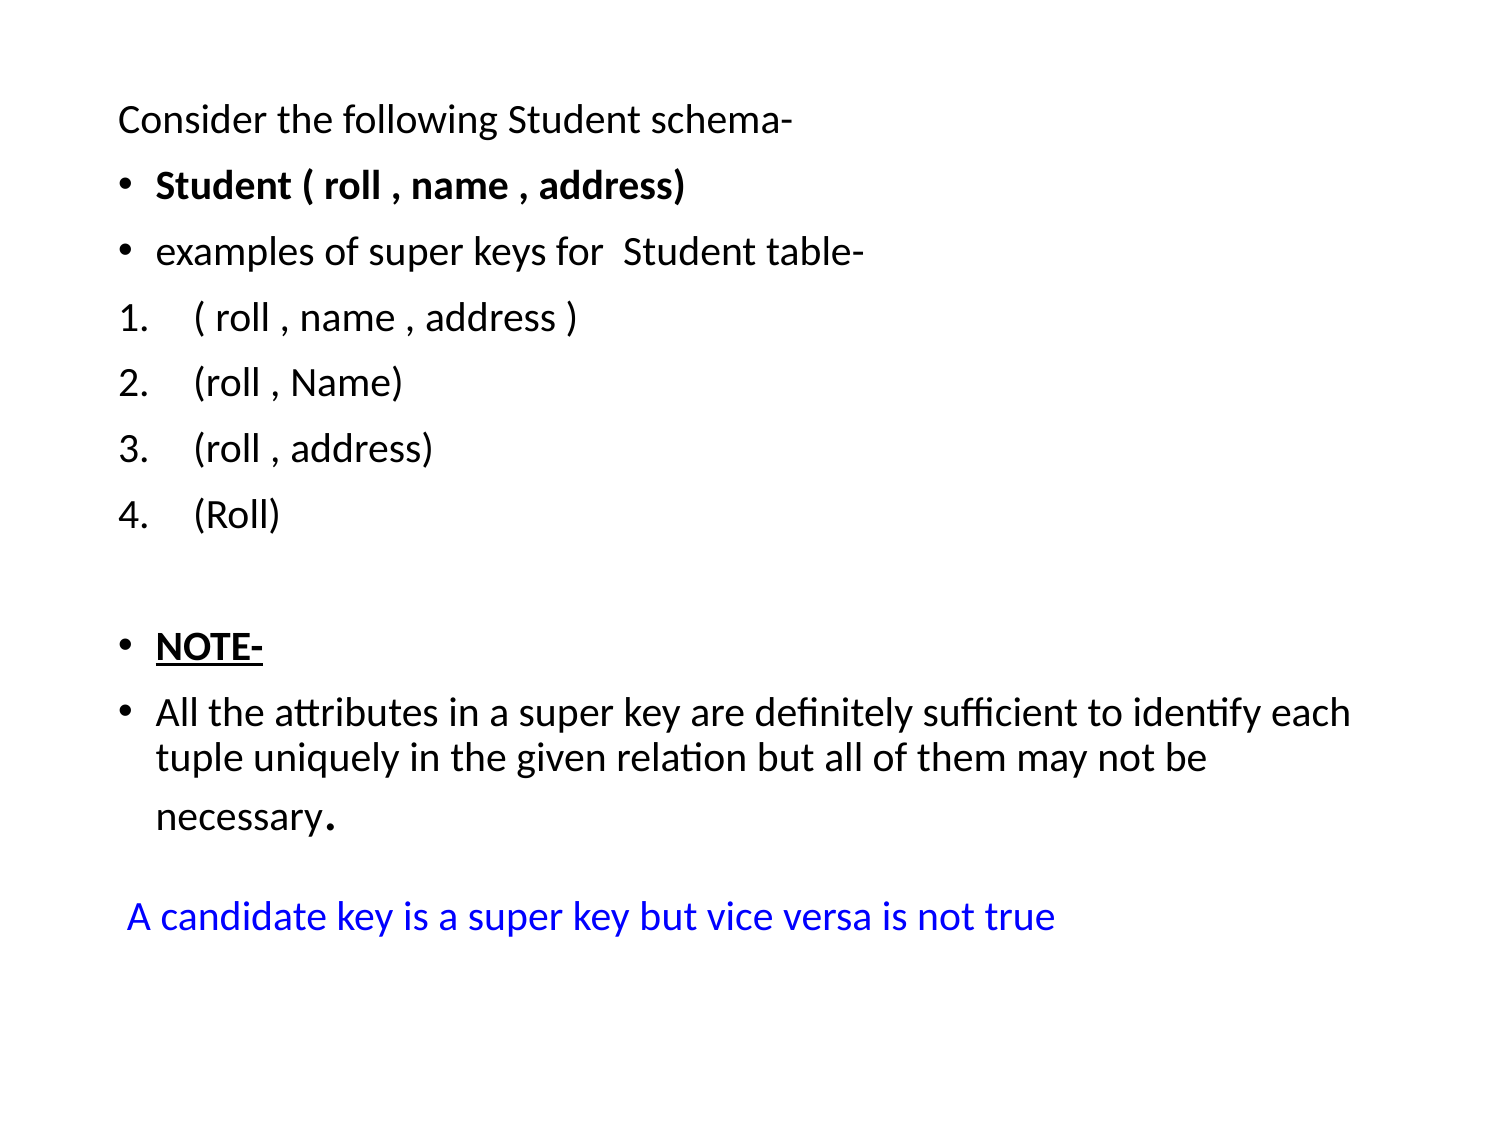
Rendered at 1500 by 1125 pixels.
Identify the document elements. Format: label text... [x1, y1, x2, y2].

text_box A candidate key is a super key but vice versa is not true [112, 881, 1241, 946]
list Consider the following Student schema- Student ( roll , name , address) examples of super keys for Student table- ( roll , name , address ) (roll , Name) (roll , address) (Roll) NOTE- All the attributes in a super key are definitely sufficient to identify each tuple uniquely in the given relation but all of them may not be necessary. [103, 90, 1397, 1014]
